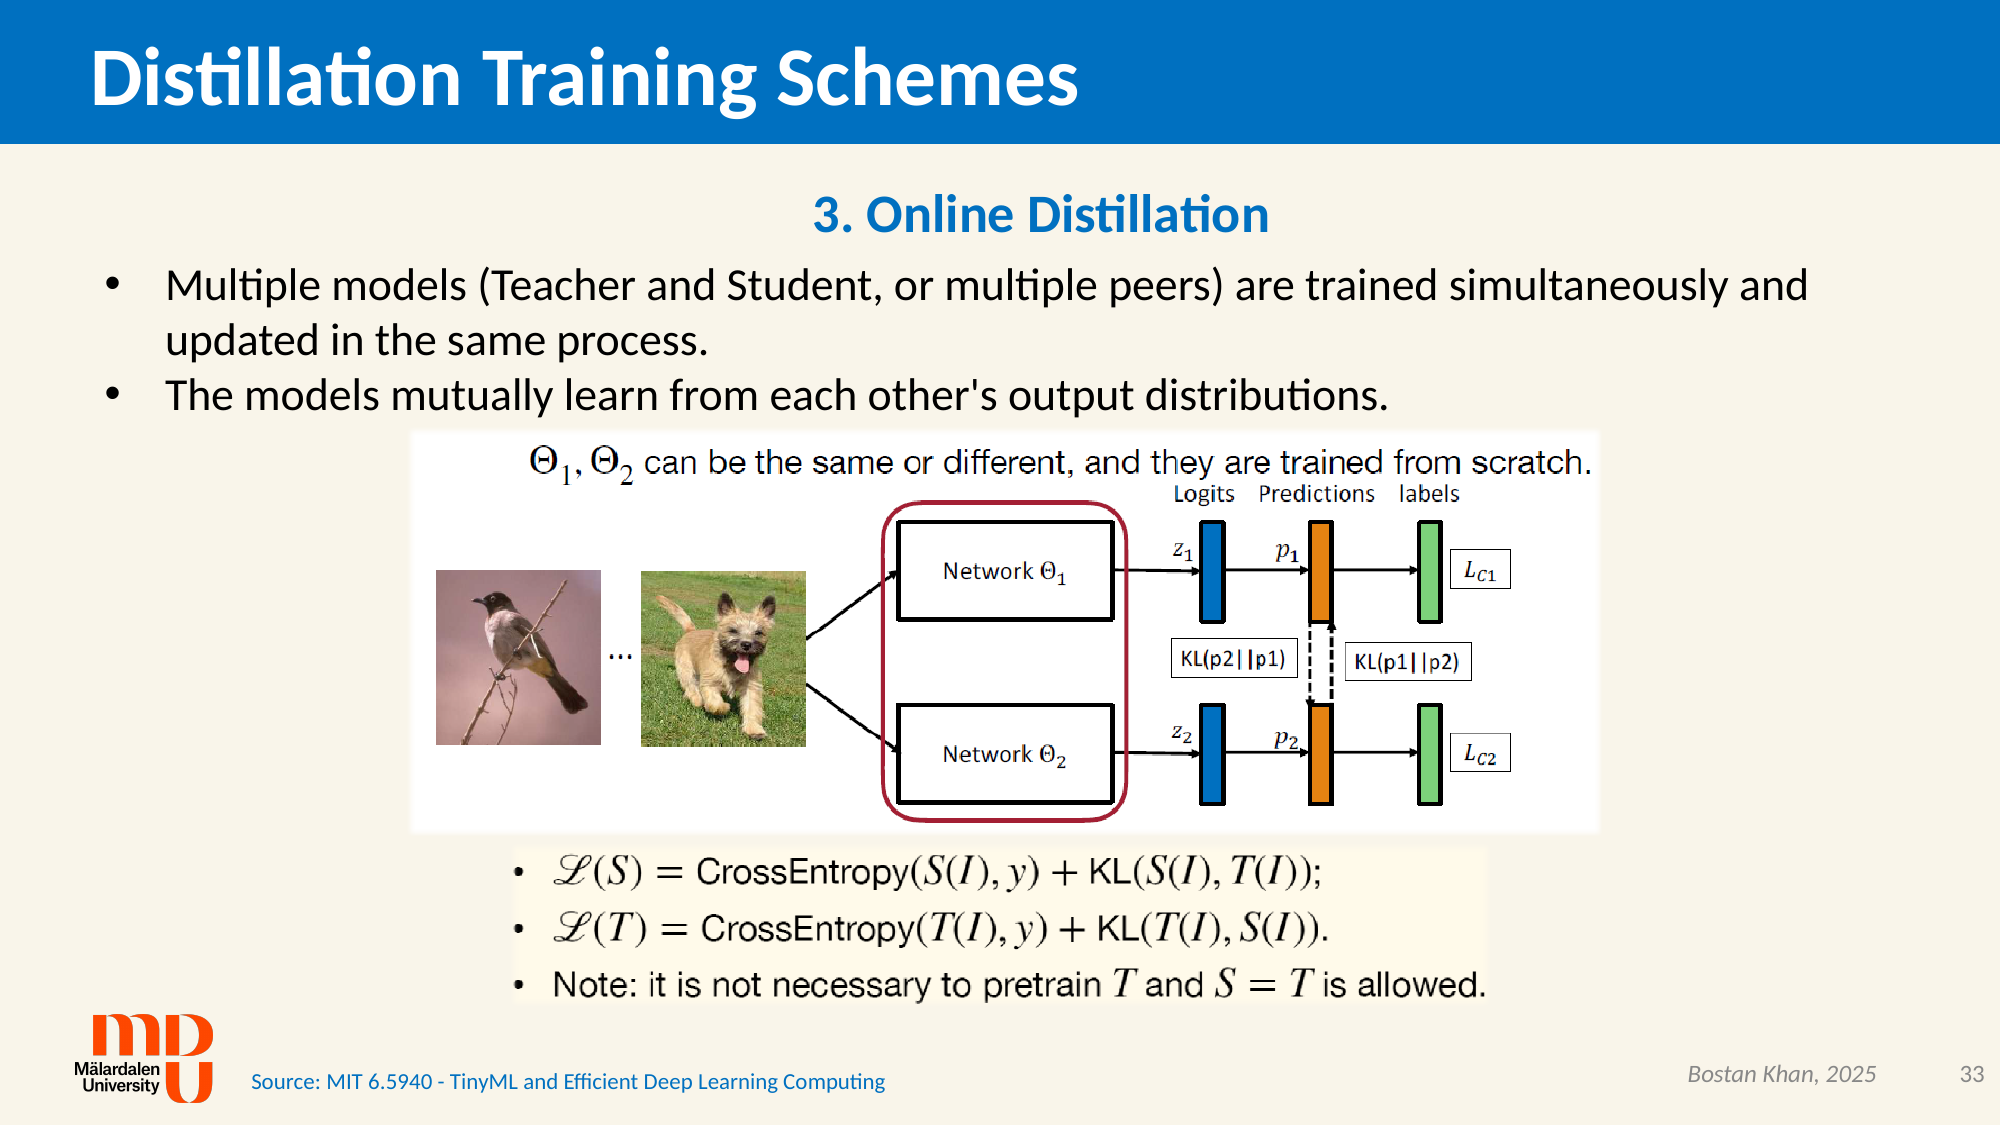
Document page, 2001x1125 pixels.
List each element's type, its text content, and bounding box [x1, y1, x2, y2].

picture [407, 427, 1602, 836]
text_box Source: MIT 6.5940 - TinyML and Efficient Deep Learning Computing [236, 1059, 908, 1103]
title Distillation Training Schemes [75, 0, 1934, 145]
picture [75, 1014, 213, 1103]
list 3. Online Distillation Multiple models (Teacher and Student, or multiple peers) are trained simultaneously and updated in the same process. The models mutually learn from each other's output distributions. [75, 170, 1934, 1007]
picture [509, 842, 1491, 1007]
slide_number 33 [1933, 1042, 2000, 1103]
